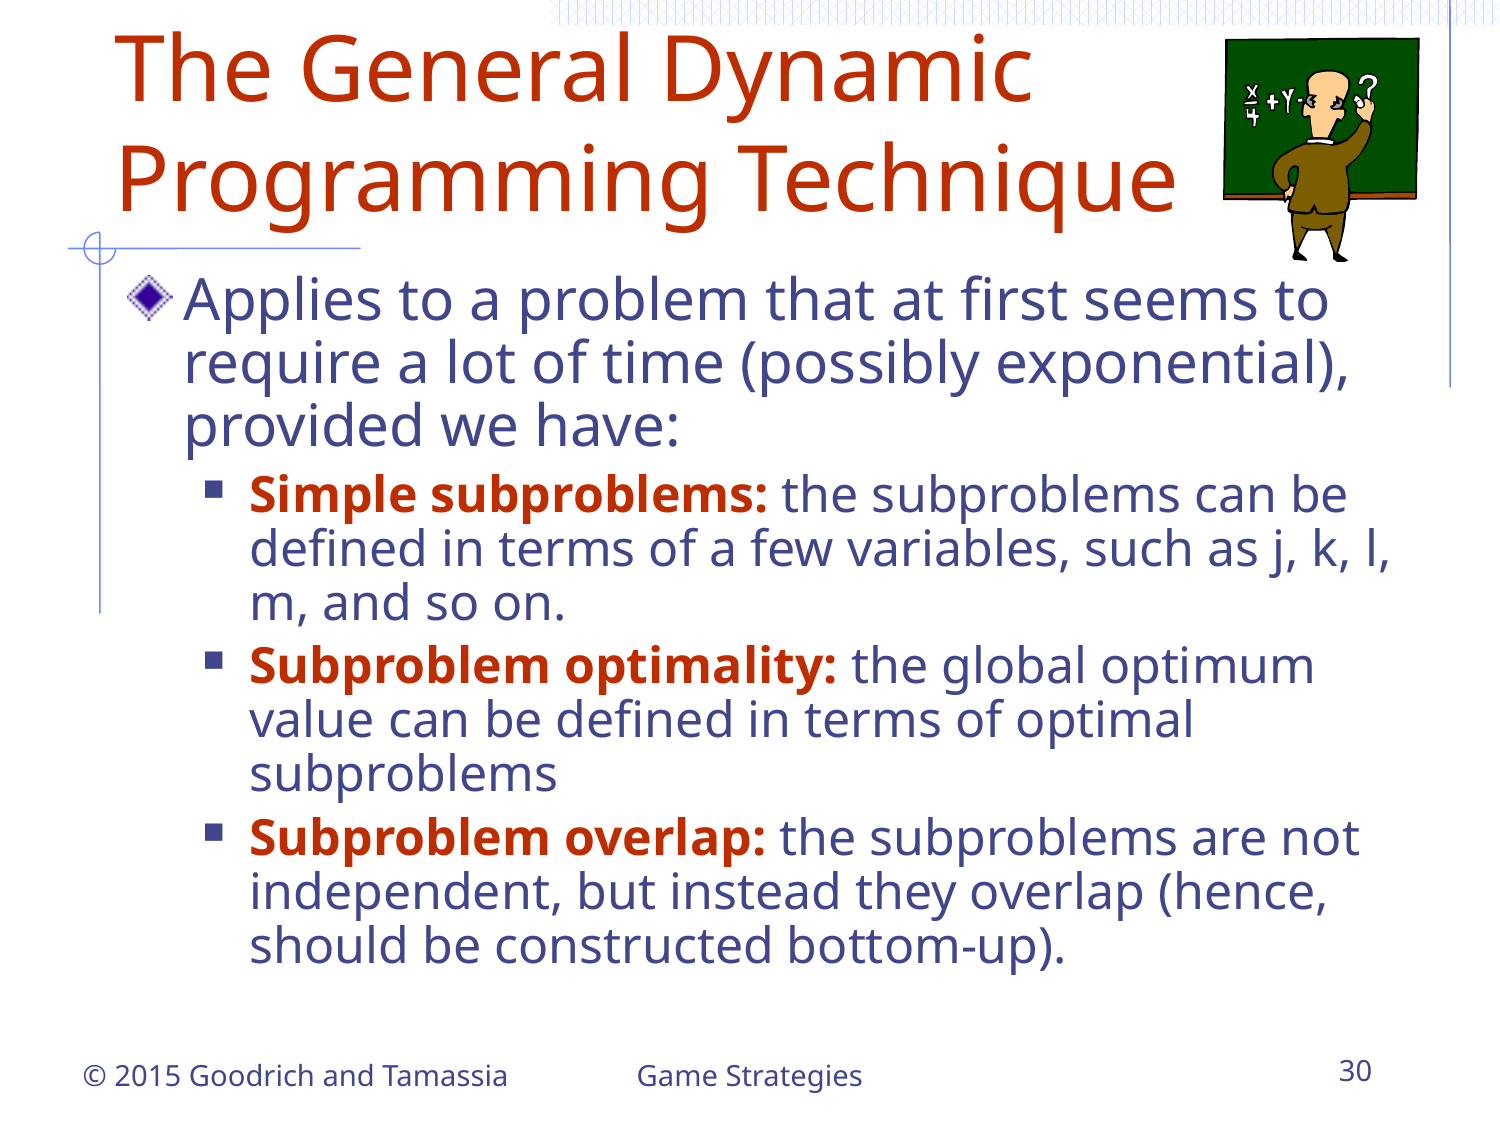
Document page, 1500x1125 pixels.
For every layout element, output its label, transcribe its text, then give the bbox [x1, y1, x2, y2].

title The General Dynamic Programming Technique [99, 50, 1217, 238]
slide_number 30 [1074, 1075, 1388, 1101]
picture [1222, 37, 1420, 263]
list Applies to a problem that at first seems to require a lot of time (possibly exponential), provided we have: Simple subproblems: the subproblems can be defined in terms of a few variables, such as j, k, l, m, and so on. Subproblem optimality: the global optimum value can be defined in terms of optimal subproblems Subproblem overlap: the subproblems are not independent, but instead they overlap (hence, should be constructed bottom-up). [112, 262, 1438, 1075]
picture [127, 275, 173, 321]
footer Game Strategies [512, 1075, 988, 1101]
